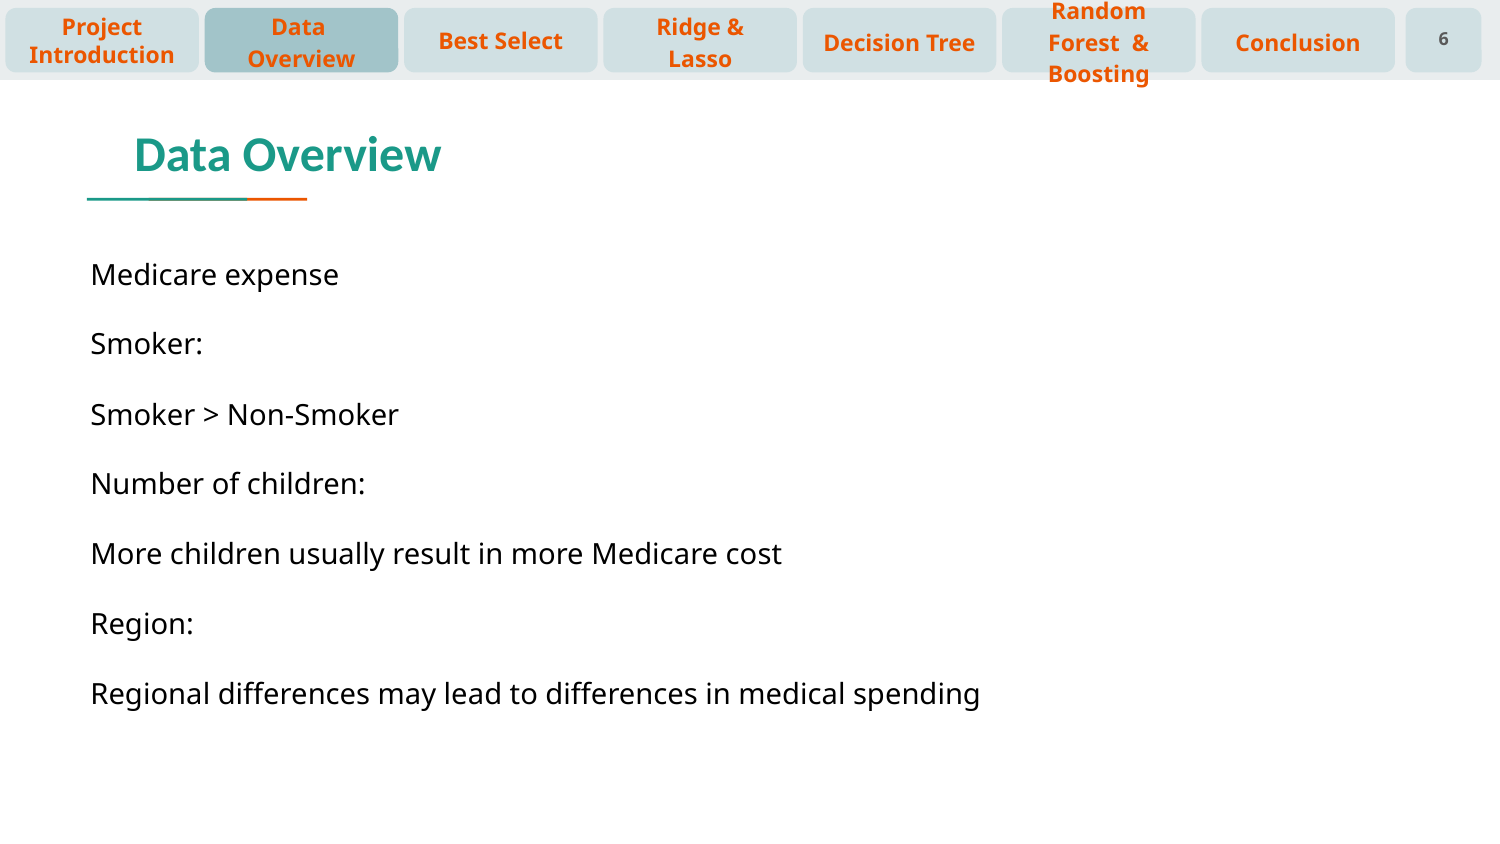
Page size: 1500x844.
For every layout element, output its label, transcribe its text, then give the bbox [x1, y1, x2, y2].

text_box Project Introduction [5, 7, 199, 73]
text_box Medicare expense Smoker: Smoker > Non-Smoker Number of children: More children usually result in more Medicare cost Region: Regional differences may lead to differences in medical spending [75, 240, 1371, 726]
text_box Ridge & Lasso [603, 7, 797, 73]
title Data Overview [119, 106, 1381, 195]
text_box Random Forest & Boosting [1002, 7, 1196, 73]
text_box Conclusion [1201, 7, 1396, 73]
text_box Best Select [404, 7, 598, 73]
text_box Data Overview [204, 7, 399, 73]
slide_number ‹#› [1408, 13, 1479, 68]
text_box Decision Tree [802, 7, 997, 73]
text_box [1405, 7, 1482, 73]
